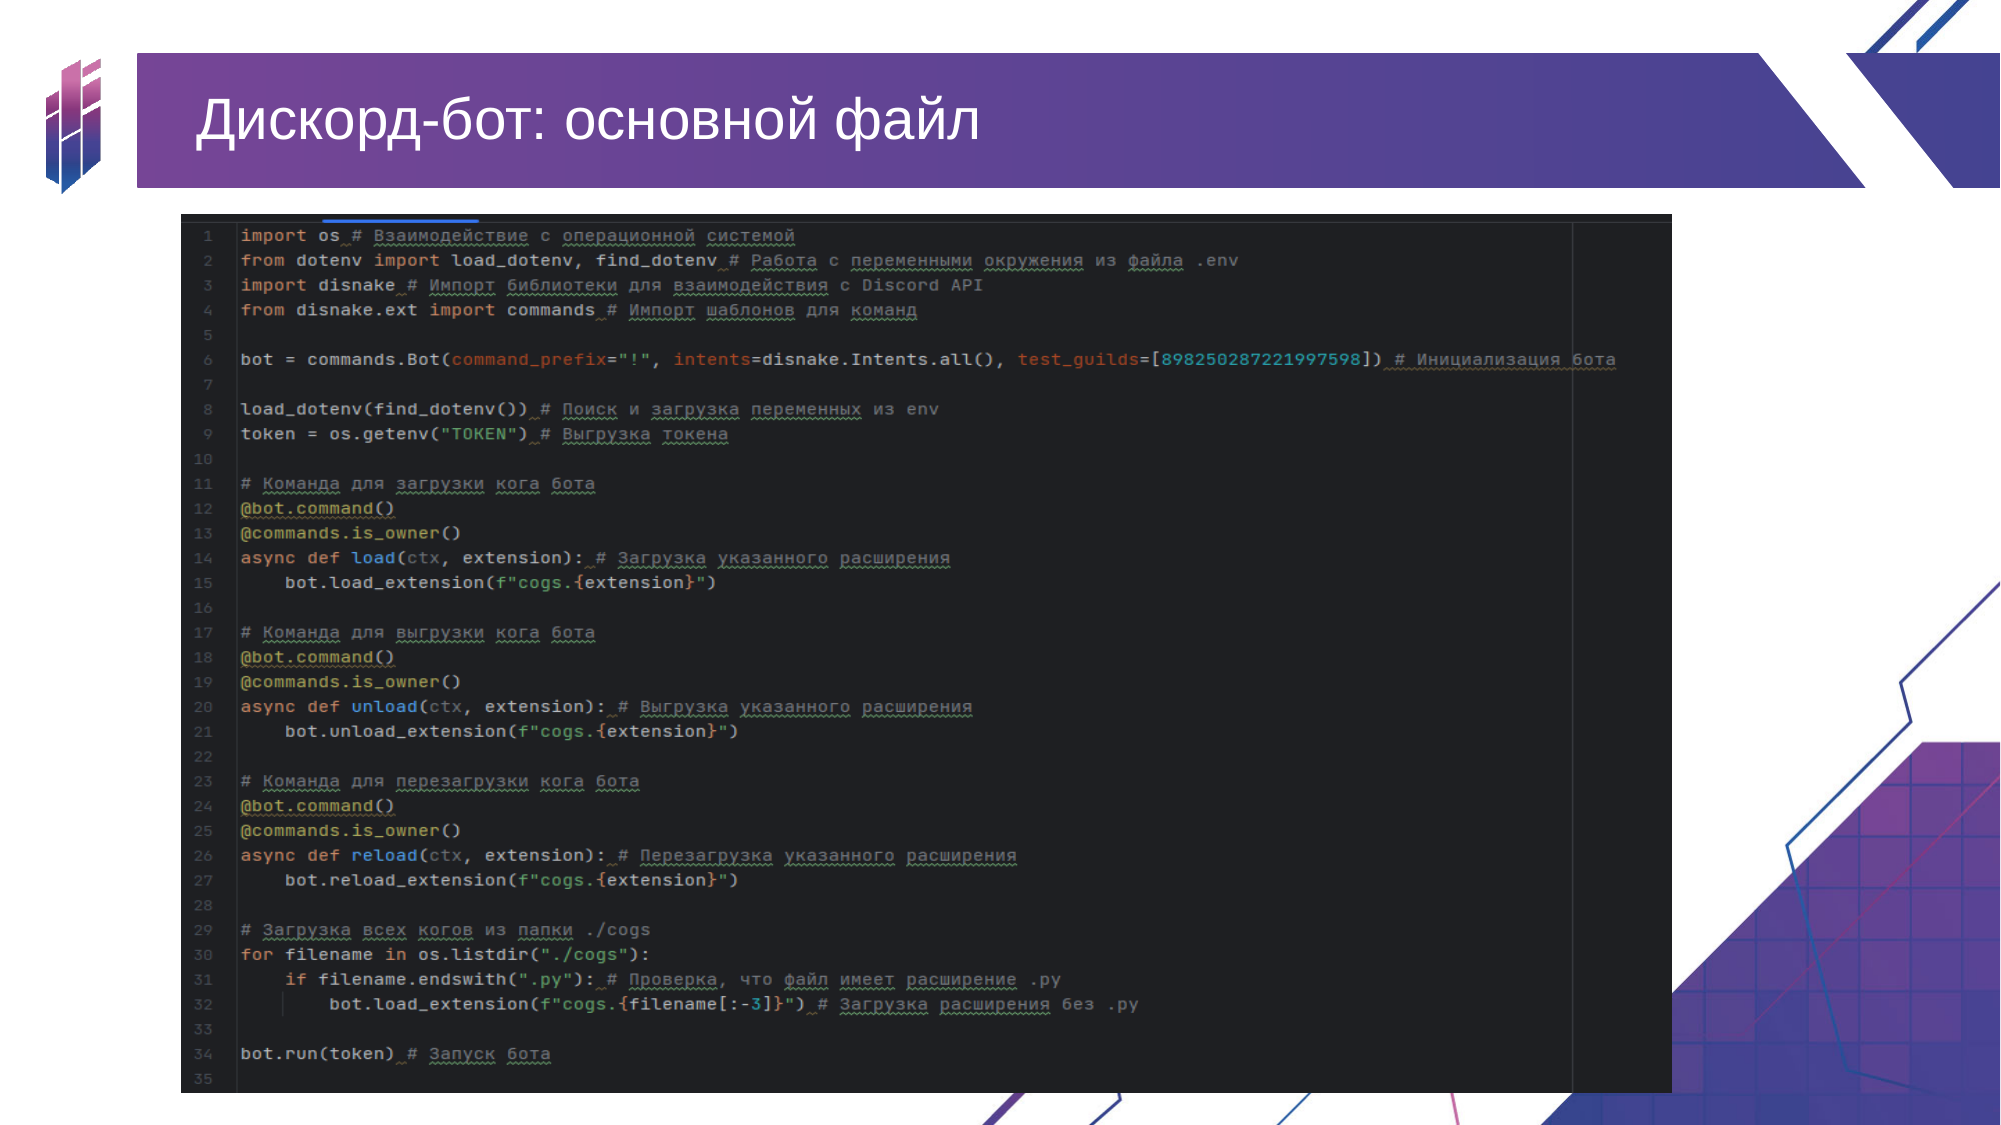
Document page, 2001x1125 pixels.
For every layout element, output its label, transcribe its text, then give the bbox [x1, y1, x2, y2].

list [181, 214, 1672, 1093]
picture [0, 0, 2001, 1125]
title Дискорд-бот: основной файл [181, 53, 1863, 188]
